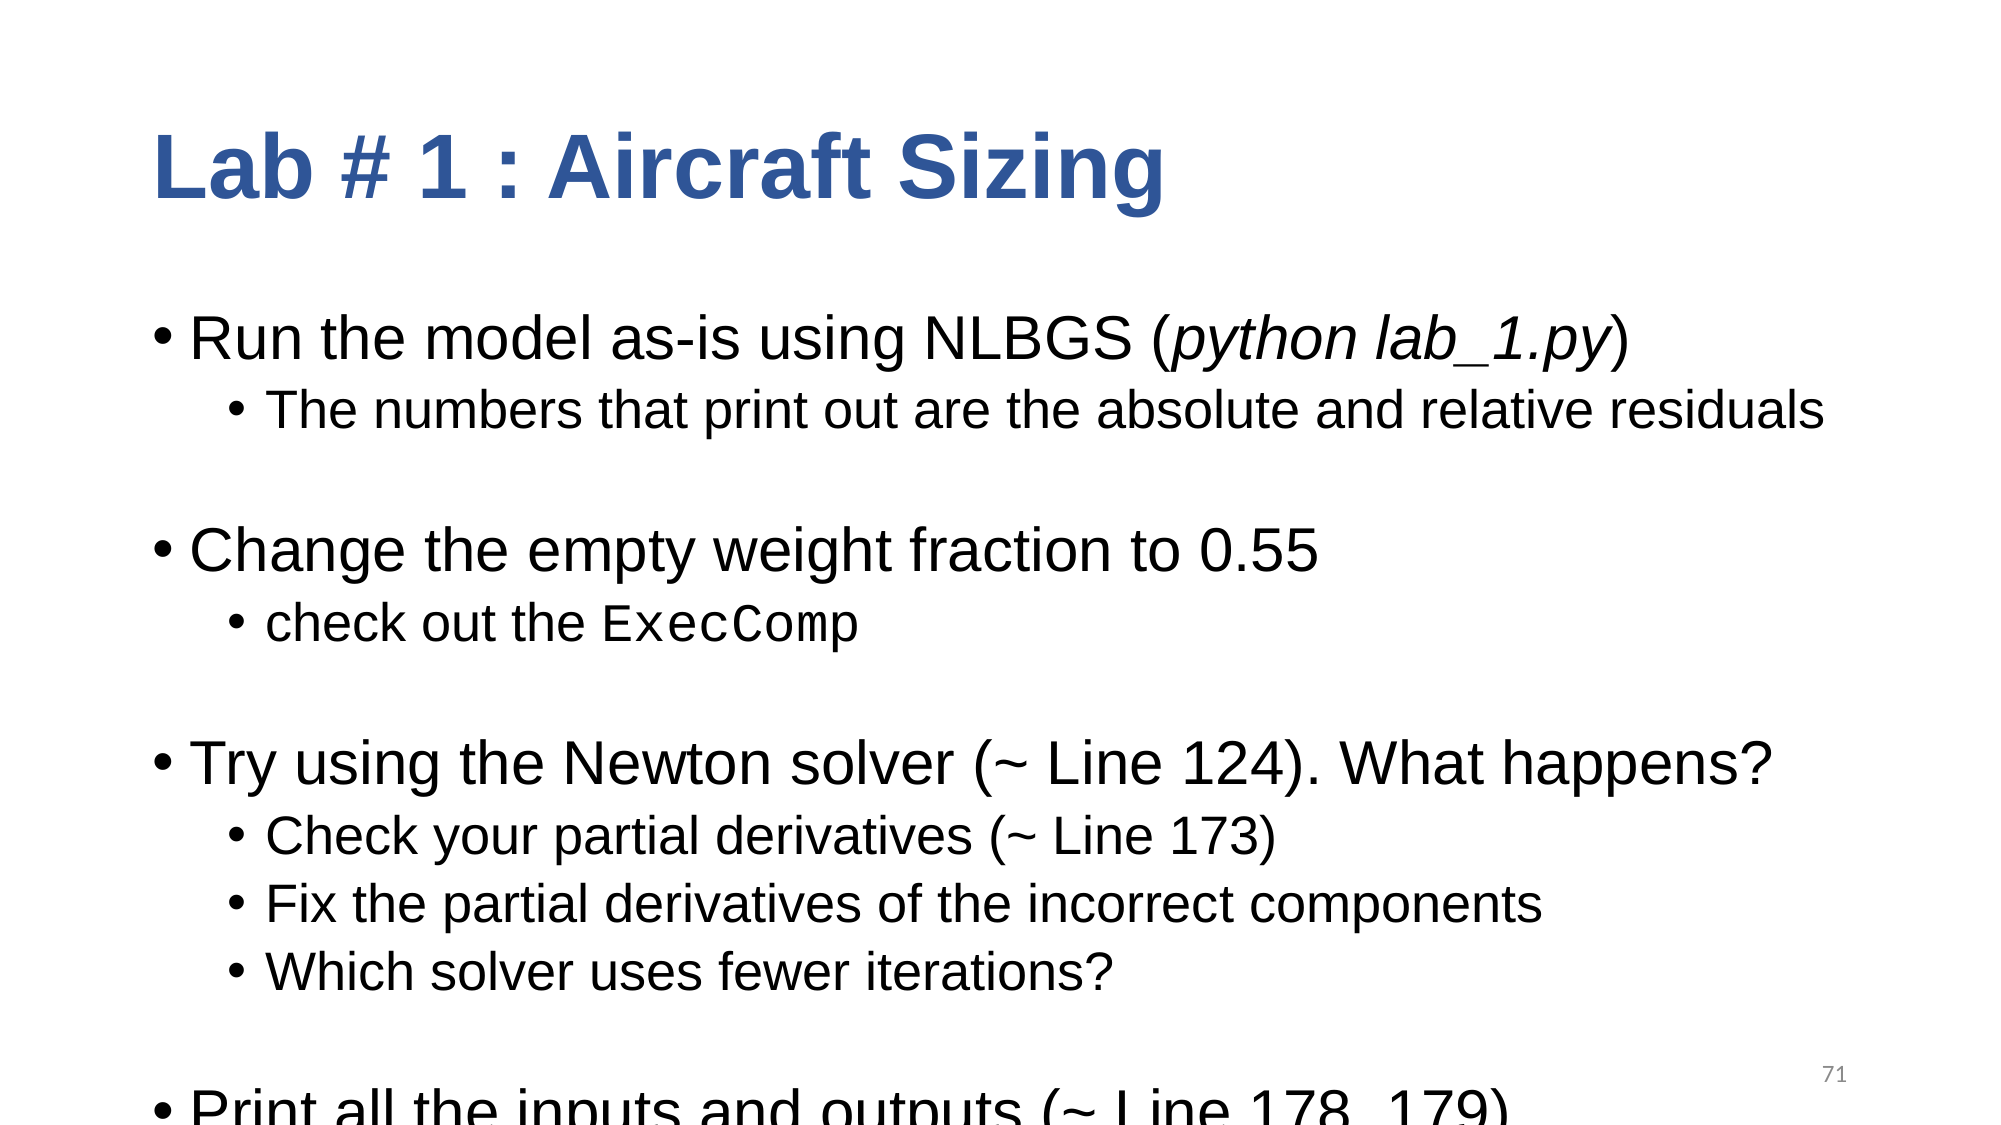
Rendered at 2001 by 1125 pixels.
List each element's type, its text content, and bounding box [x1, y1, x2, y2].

slide_number 71 [1412, 1042, 1863, 1103]
title Lab # 1 : Aircraft Sizing [137, 59, 1863, 278]
list Run the model as-is using NLBGS (python lab_1.py) The numbers that print out are the absolute and relative residuals Change the empty weight fraction to 0.55 check out the ExecComp Try using the Newton solver (~ Line 124). What happens? Check your partial derivatives (~ Line 173) Fix the partial derivatives of the incorrect components Which solver uses fewer iterations? Print all the inputs and outputs (~ Line 178, 179) [137, 298, 1975, 1125]
